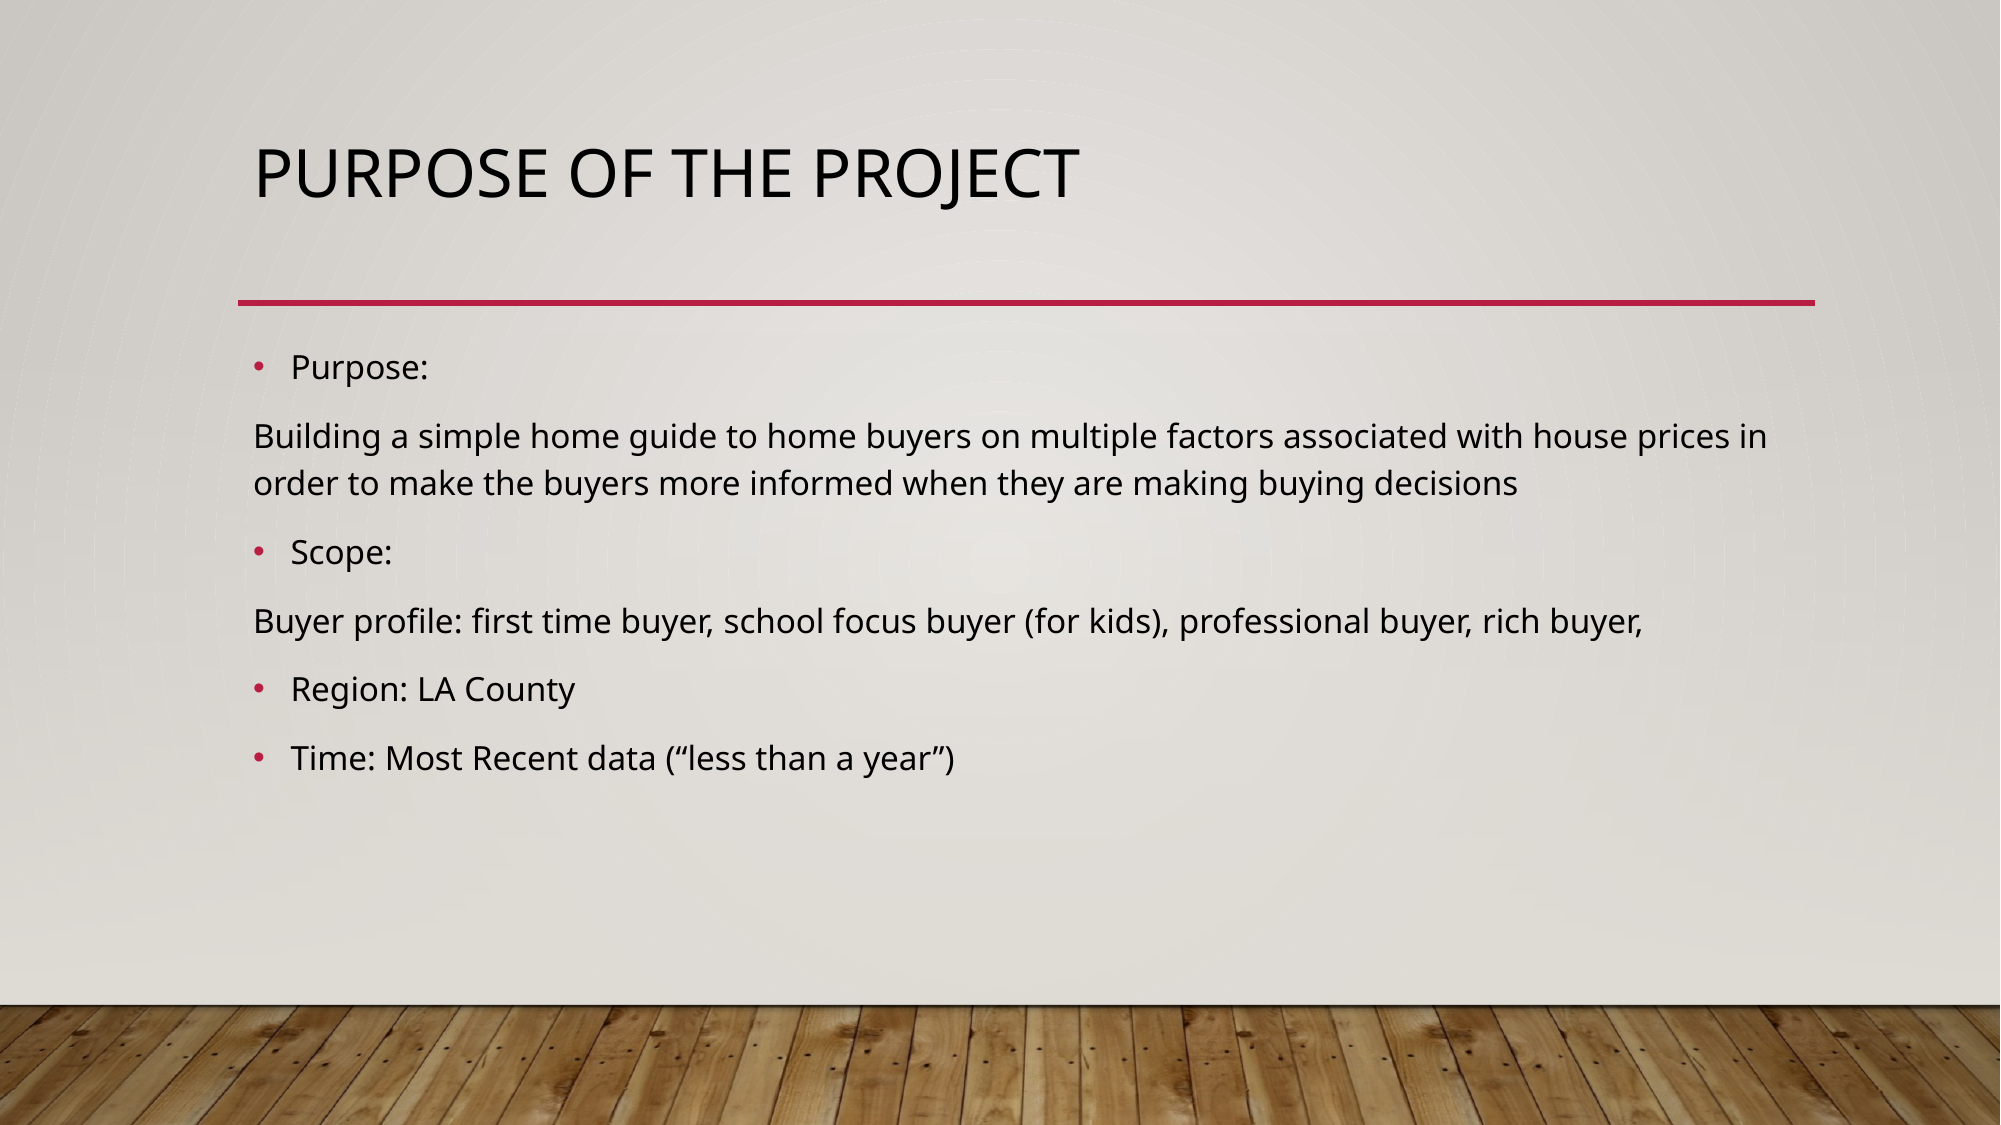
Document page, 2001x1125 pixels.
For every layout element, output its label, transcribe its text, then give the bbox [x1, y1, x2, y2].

list Purpose: Building a simple home guide to home buyers on multiple factors associated with house prices in order to make the buyers more informed when they are making buying decisions Scope: Buyer profile: first time buyer, school focus buyer (for kids), professional buyer, rich buyer, Region: LA County Time: Most Recent data (“less than a year”) [238, 330, 1814, 897]
picture [0, 1005, 2000, 1125]
title Purpose of the Project [238, 131, 1814, 305]
